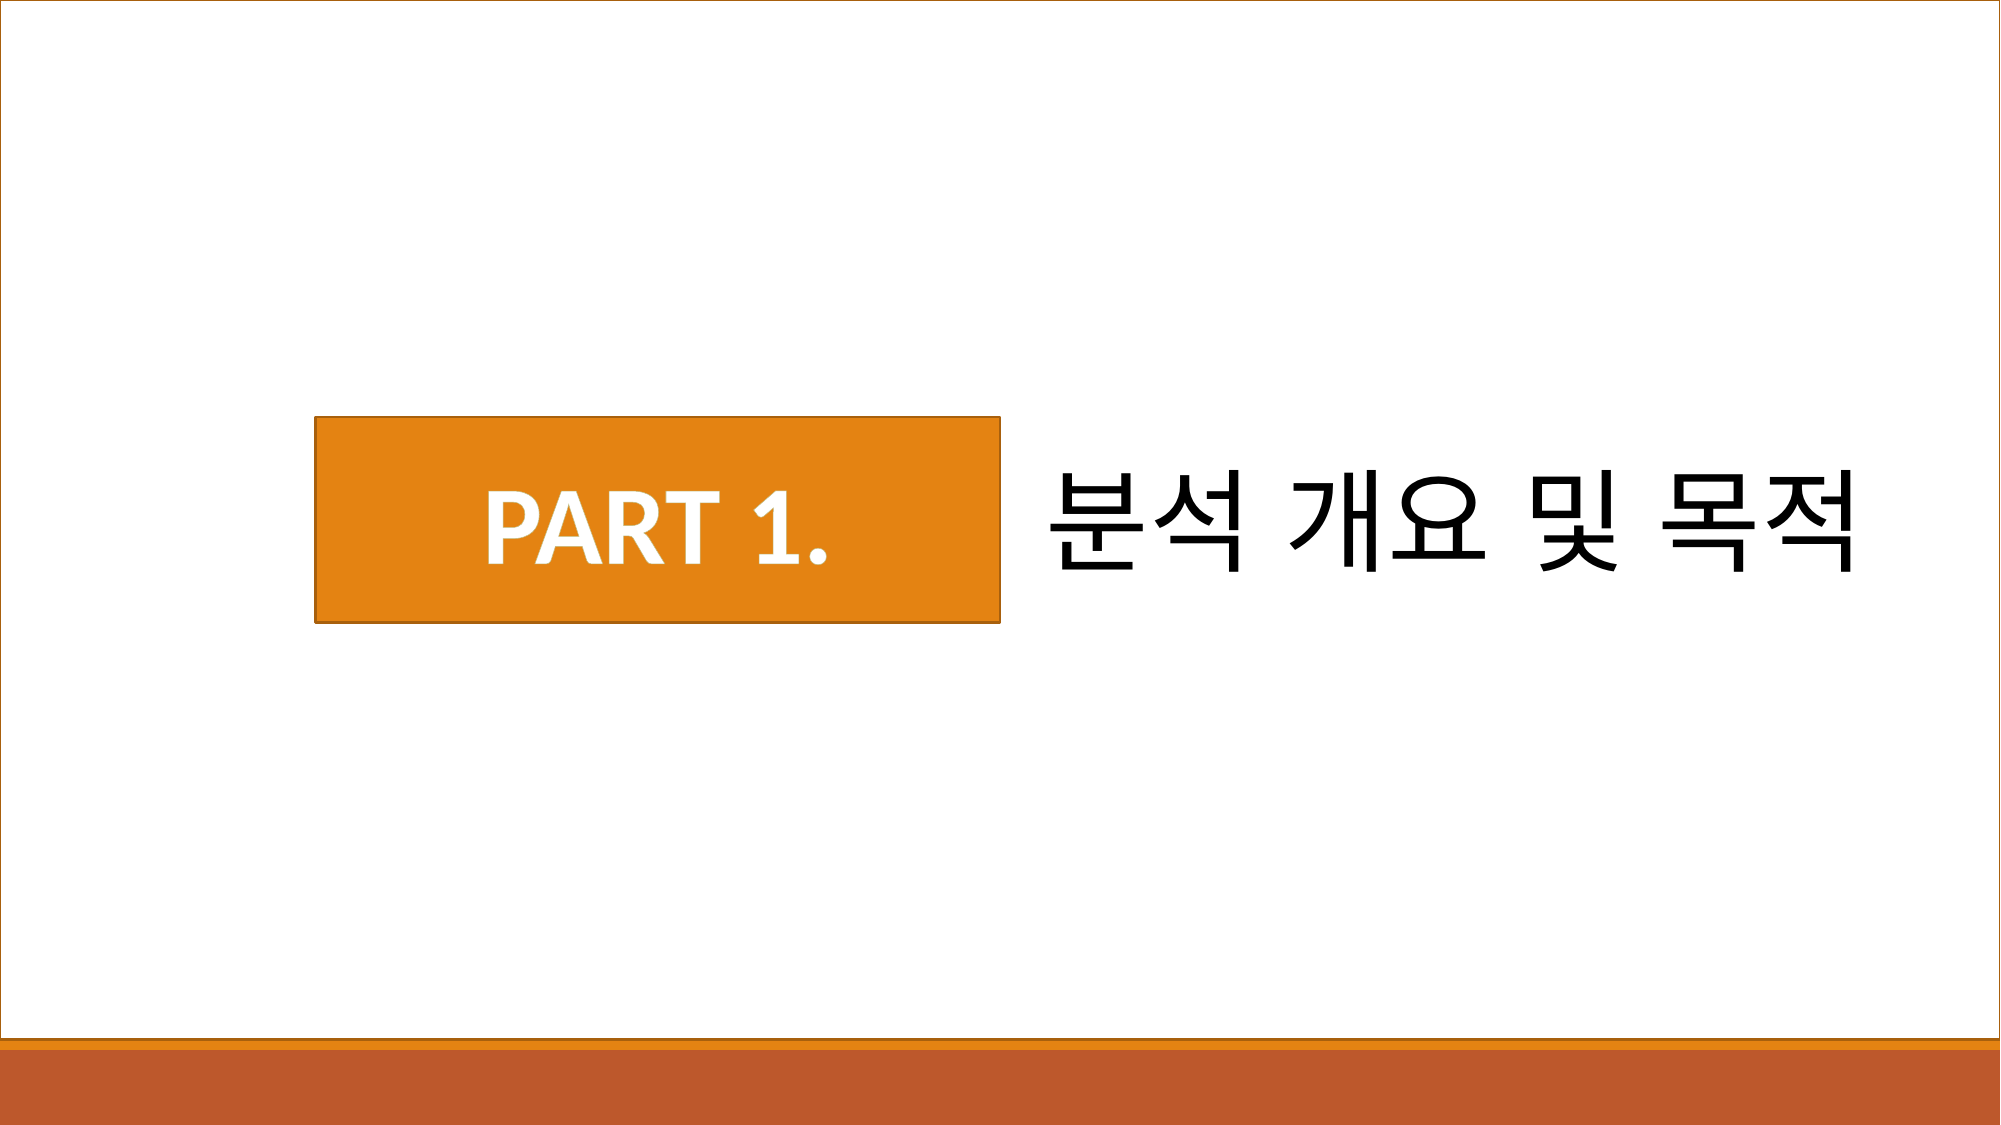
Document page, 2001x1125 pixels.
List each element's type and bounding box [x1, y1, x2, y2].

text_box [315, 416, 1911, 623]
text_box [0, 0, 2000, 1041]
